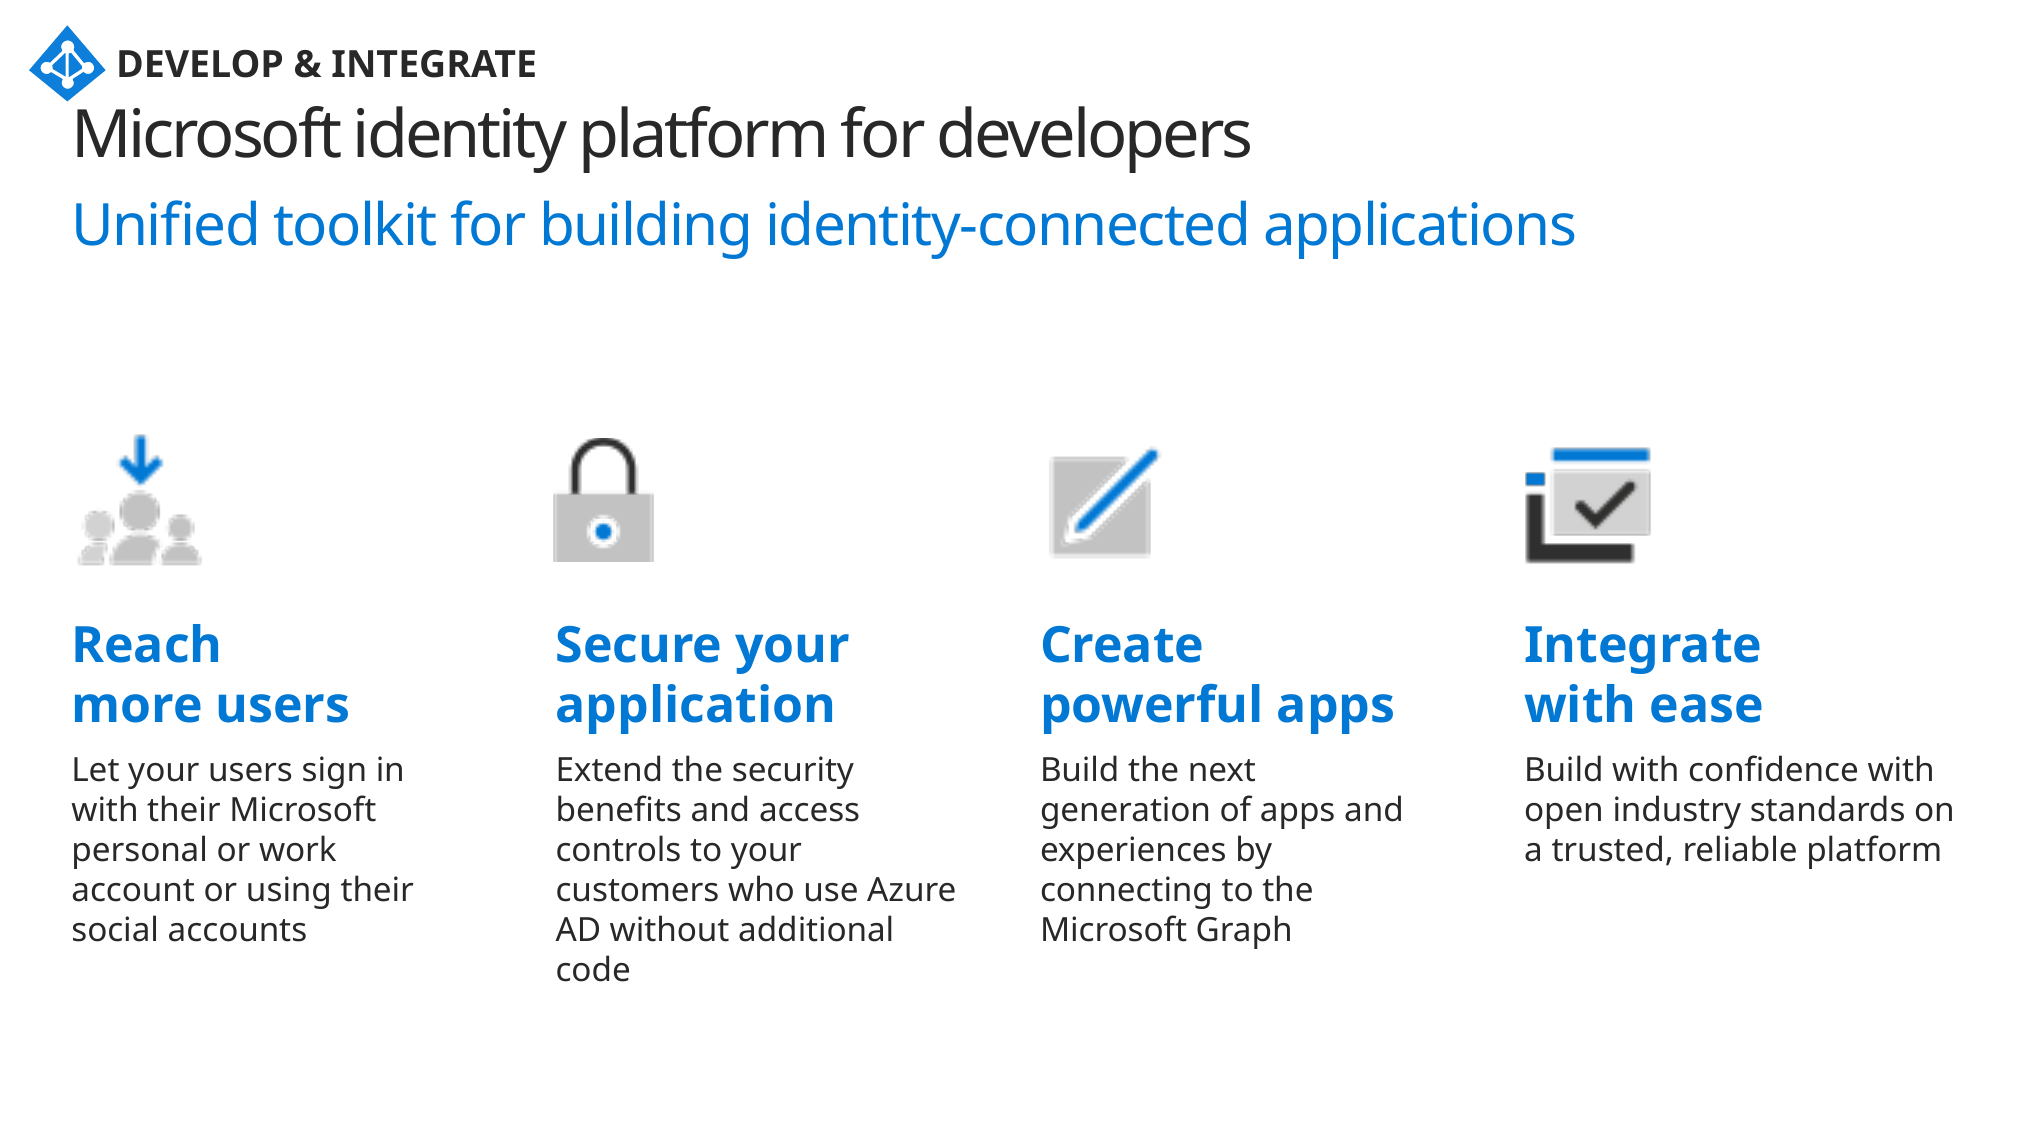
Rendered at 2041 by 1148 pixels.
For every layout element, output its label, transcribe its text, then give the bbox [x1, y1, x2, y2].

picture [66, 426, 210, 570]
text_box Integrate with ease Build with confidence with open industry standards on a trusted, reliable platform [1524, 611, 1969, 869]
text_box Create powerful apps Build the next generation of apps and experiences by connecting to the Microsoft Graph [1039, 611, 1429, 949]
picture [540, 438, 664, 562]
picture [1030, 426, 1177, 574]
text_box Secure your application Extend the security benefits and access controls to your customers who use Azure AD without additional code [555, 611, 969, 989]
picture [1523, 439, 1652, 568]
text_box Unified toolkit for building identity-connected applications [71, 168, 1997, 295]
text_box DEVELOP & INTEGRATE [86, 25, 654, 107]
text_box [29, 25, 106, 102]
title Microsoft identity platform for developers [71, 72, 1969, 168]
text_box Reach more users Let your users sign in with their Microsoft personal or work account or using their social accounts [71, 611, 462, 949]
